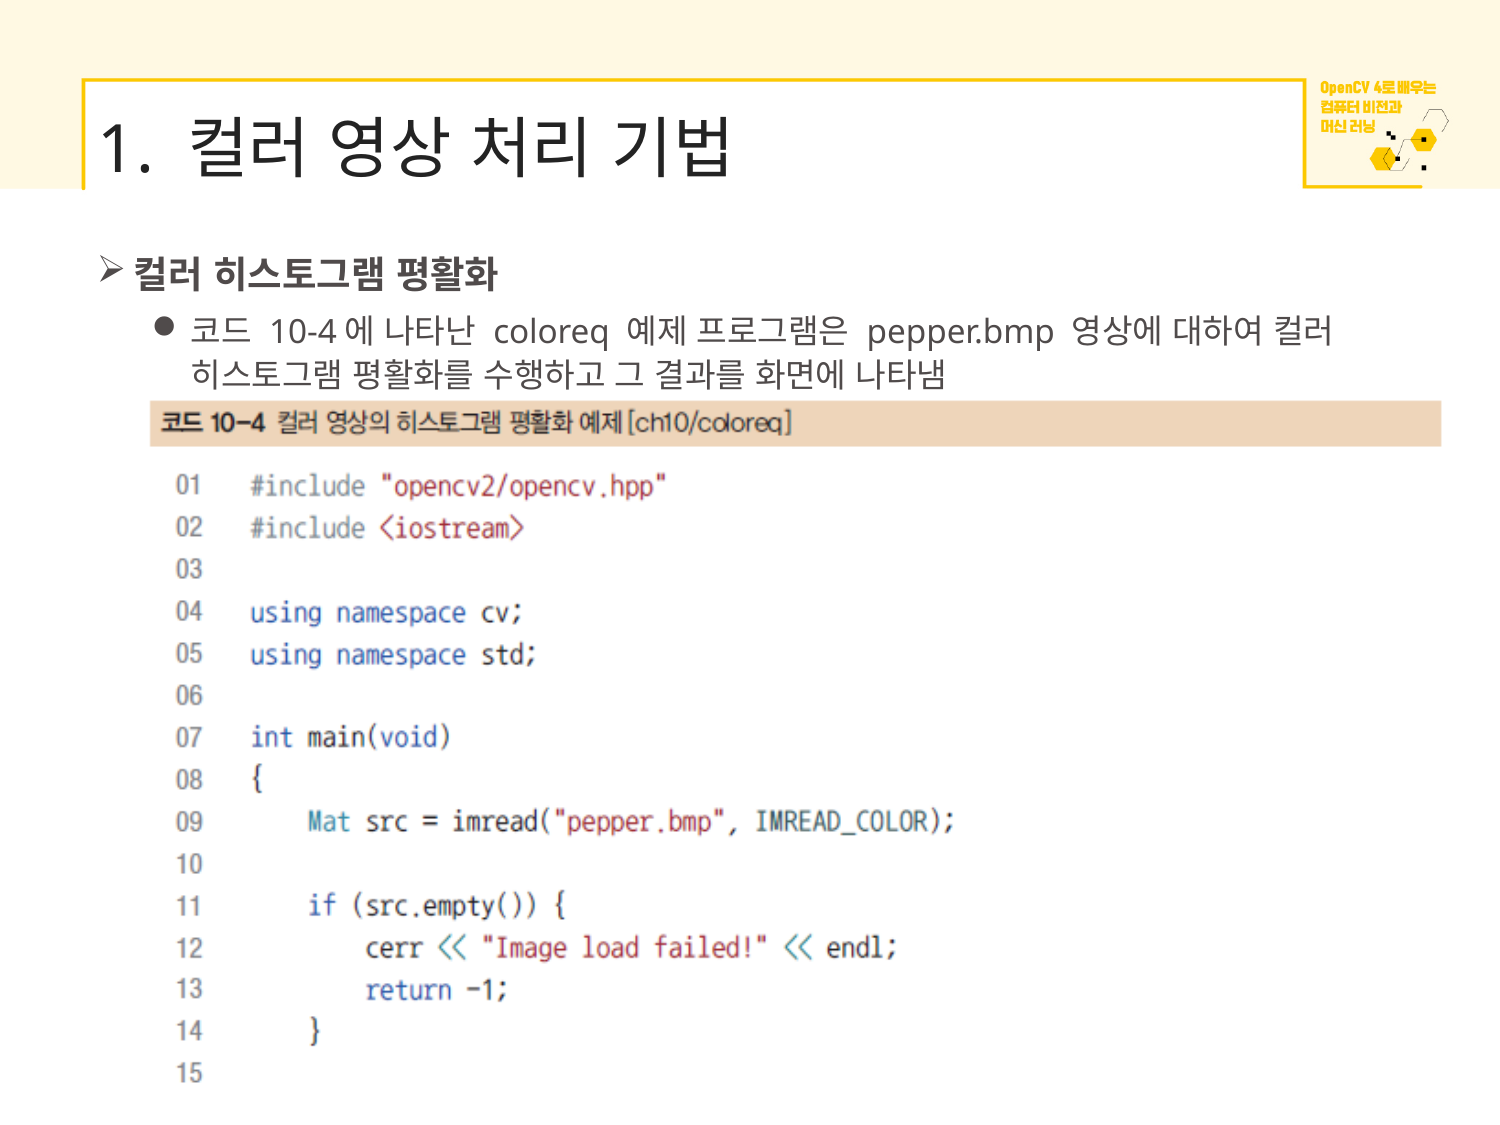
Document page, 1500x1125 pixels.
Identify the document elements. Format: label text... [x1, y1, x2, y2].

picture [0, 0, 1500, 1125]
title 1. 컬러 영상 처리 기법 [82, 61, 1413, 193]
list 컬러 히스토그램 평활화 코드 10-4에 나타난 coloreq 예제 프로그램은 pepper.bmp 영상에 대하여 컬러 히스토그램 평활화를 수행하고 그 결과를 화면에 나타냄 [81, 239, 1412, 1054]
